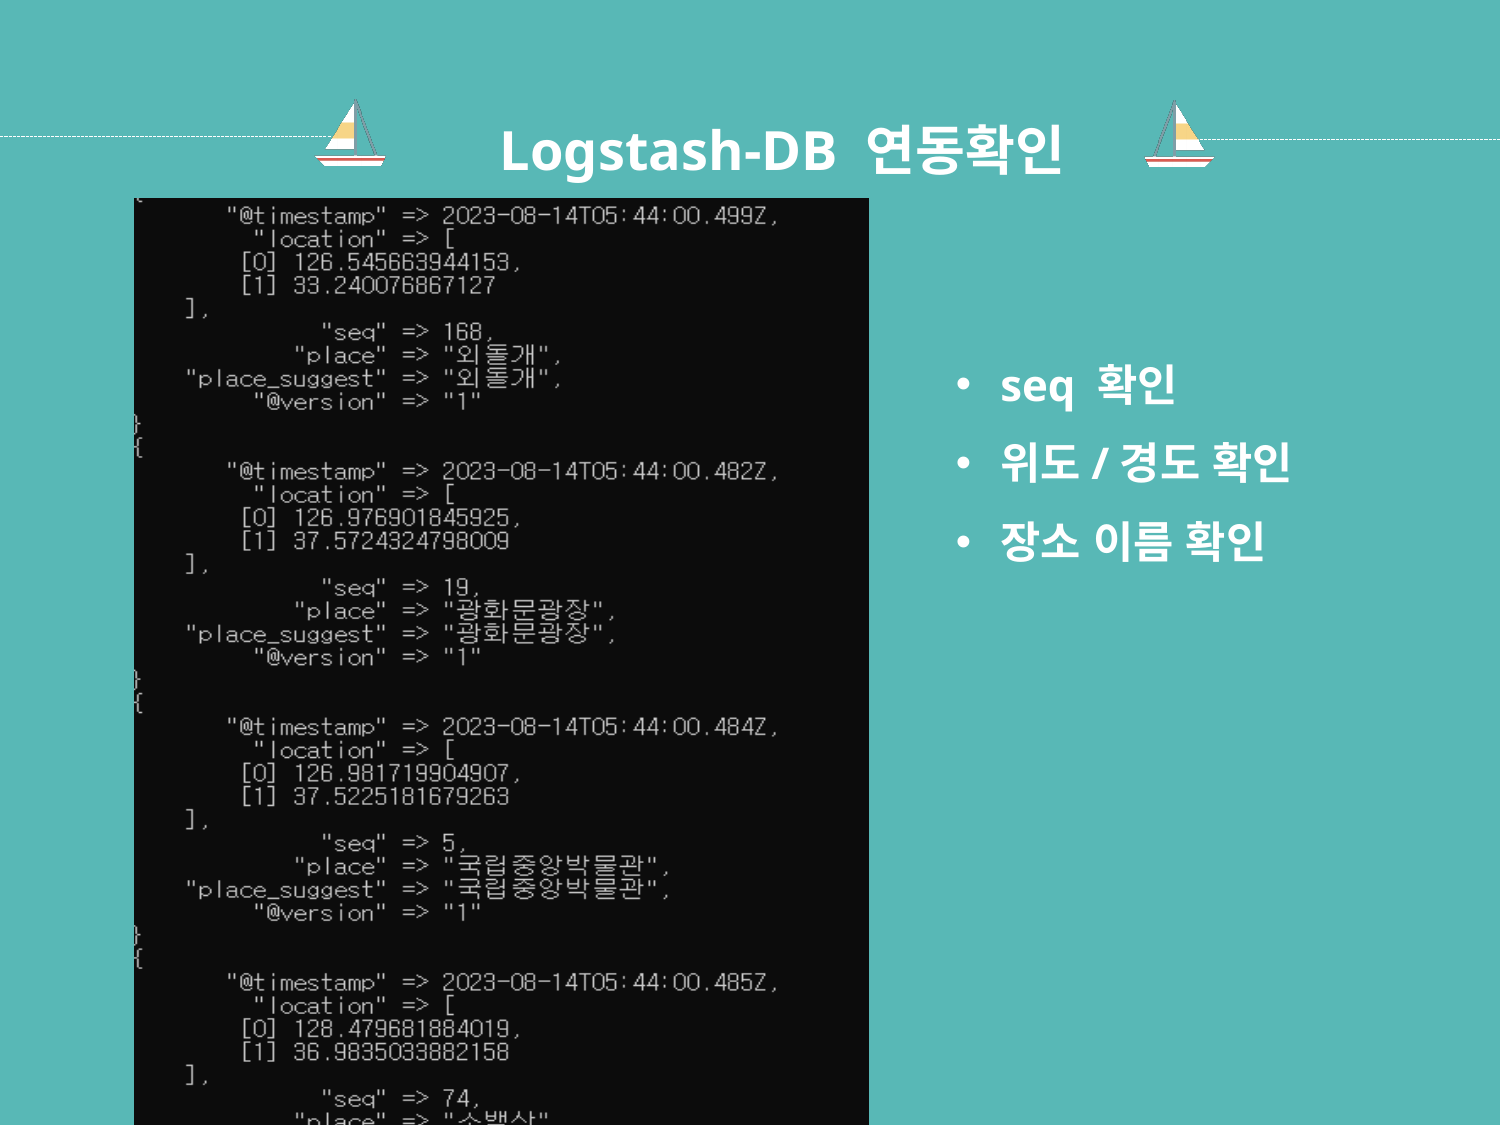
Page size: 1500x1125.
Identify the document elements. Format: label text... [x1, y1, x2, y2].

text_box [1144, 100, 1500, 167]
picture [134, 198, 869, 1125]
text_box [0, 99, 386, 166]
text_box seq 확인 위도/경도 확인 장소 이름 확인 [941, 271, 1500, 654]
text_box Logstash-DB 연동확인 [451, 76, 1114, 189]
